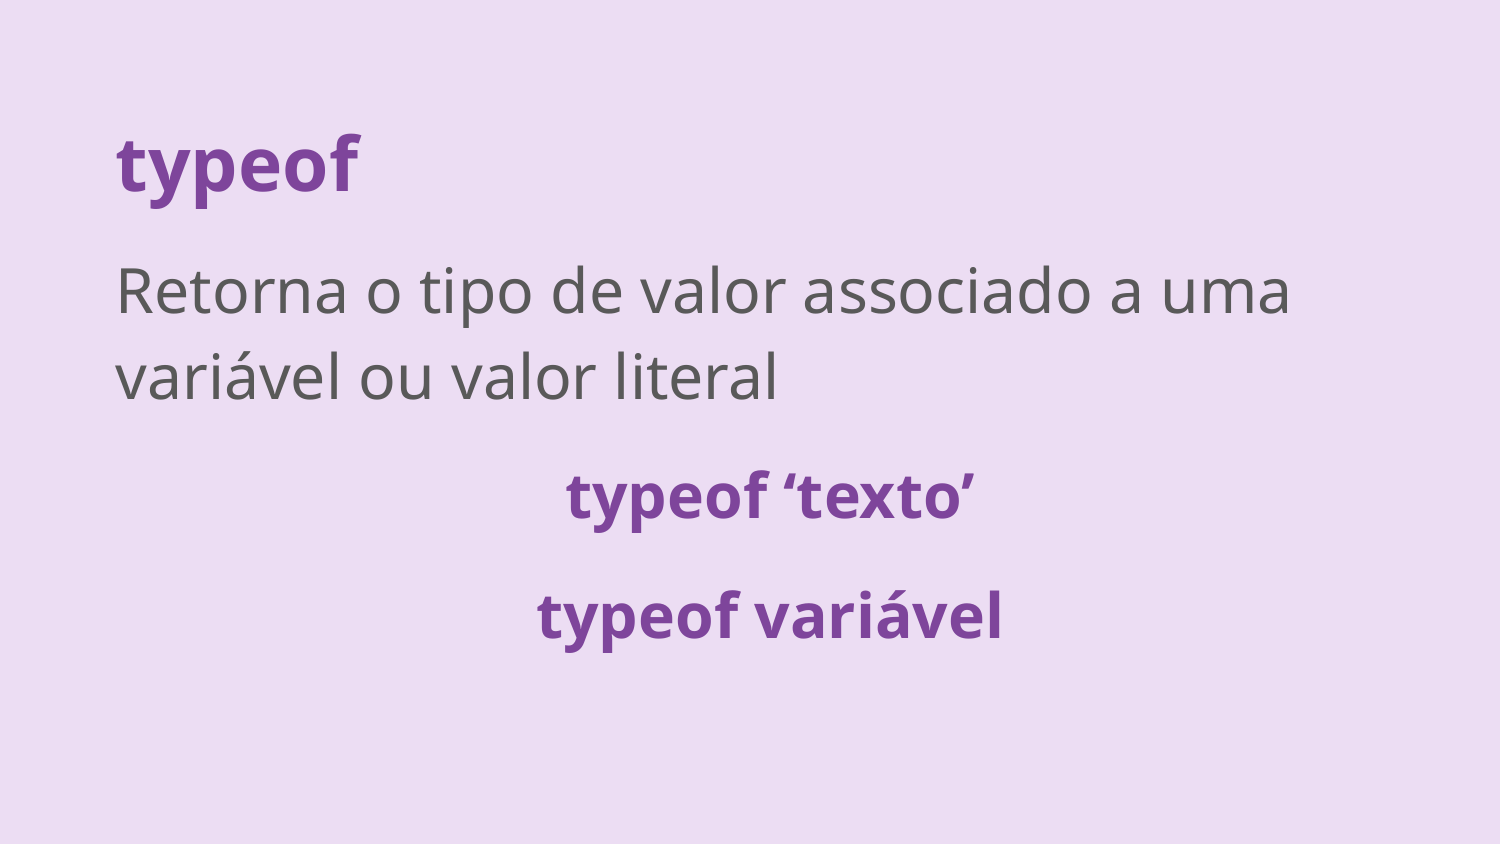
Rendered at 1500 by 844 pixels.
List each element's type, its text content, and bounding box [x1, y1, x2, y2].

list typeof Retorna o tipo de valor associado a uma variável ou valor literal typeof ‘texto’ typeof variável [100, 87, 1441, 780]
